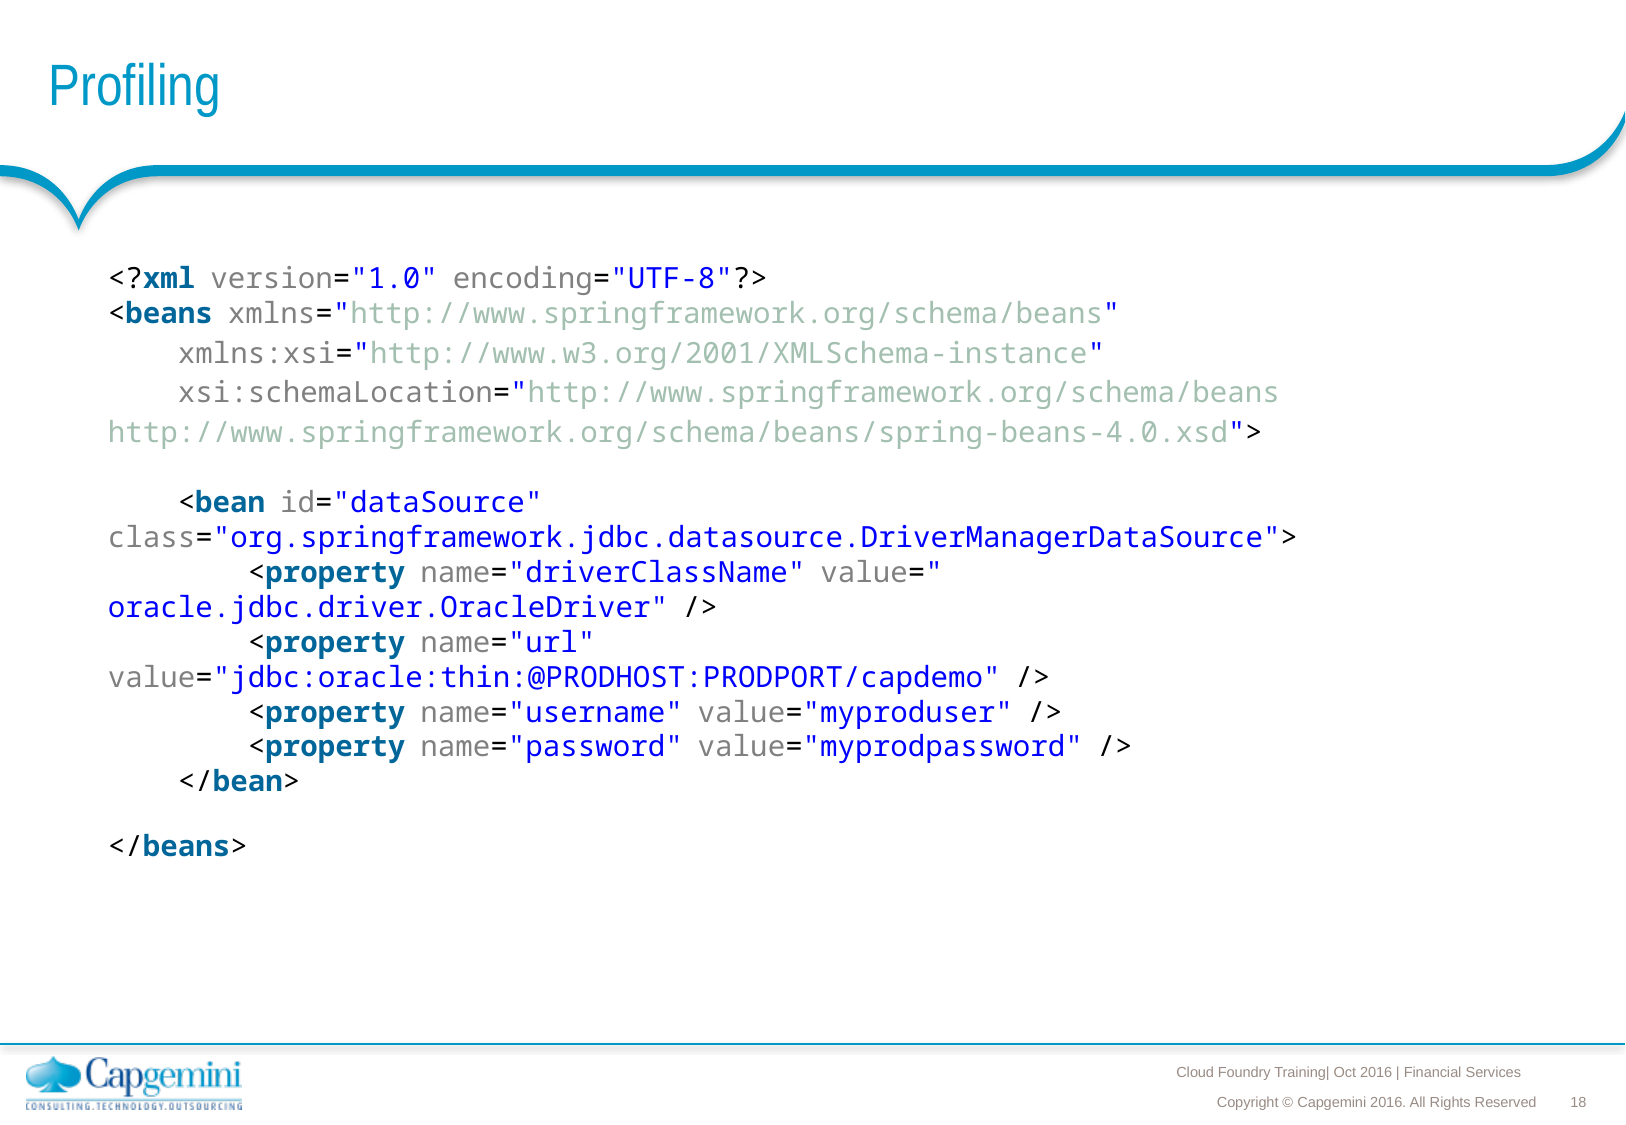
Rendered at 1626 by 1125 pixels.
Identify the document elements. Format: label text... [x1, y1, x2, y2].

title Profiling [0, 0, 1625, 165]
text_box <?xml version="1.0" encoding="UTF-8"?> <beans xmlns="http://www.springframework.org/schema/beans" xmlns:xsi="http://www.w3.org/2001/XMLSchema-instance" xsi:schemaLocation="http://www.springframework.org/schema/beans http://www.springframework.org/schema/beans/spring-beans-4.0.xsd"> <bean id="dataSource" class="org.springframework.jdbc.datasource.DriverManagerDataSource"> <property name="driverClassName" value=" oracle.jdbc.driver.OracleDriver" /> <property name="url" value="jdbc:oracle:thin:@PRODHOST:PRODPORT/capdemo" /> <property name="username" value="myproduser" /> <property name="password" value="myprodpassword" /> </bean> </beans> [107, 259, 1421, 863]
picture [26, 1056, 242, 1110]
